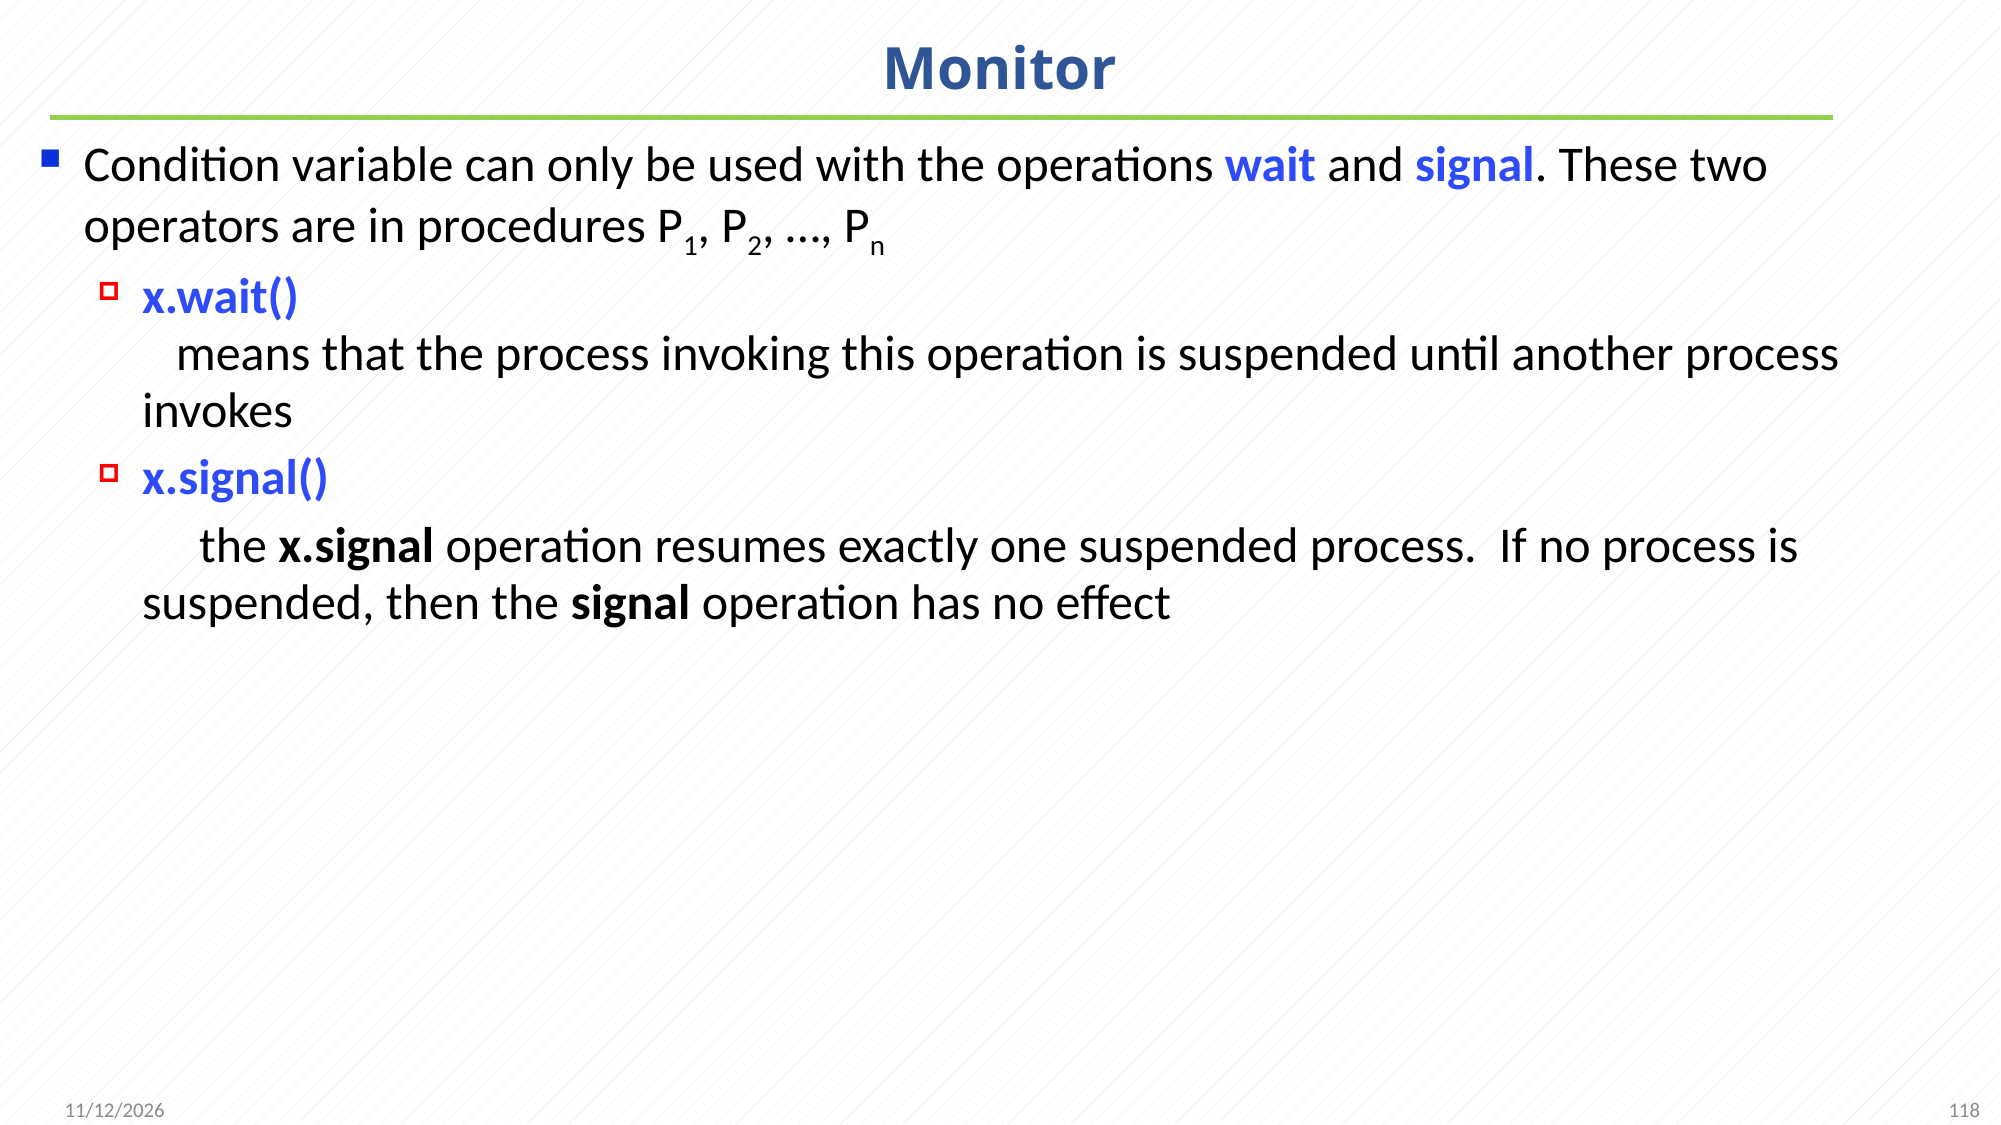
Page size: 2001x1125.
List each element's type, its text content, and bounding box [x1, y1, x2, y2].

title Monitor [50, 13, 1949, 128]
slide_number 118 [1545, 1079, 1996, 1125]
text_box Condition variable can only be used with the operations wait and signal. These two operators are in procedures P1, P2, …, Pn x.wait() means that the process invoking this operation is suspended until another process invokes x.signal() the x.signal operation resumes exactly one suspended process. If no process is suspended, then the signal operation has no effect [24, 128, 1970, 778]
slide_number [49, 1079, 500, 1125]
